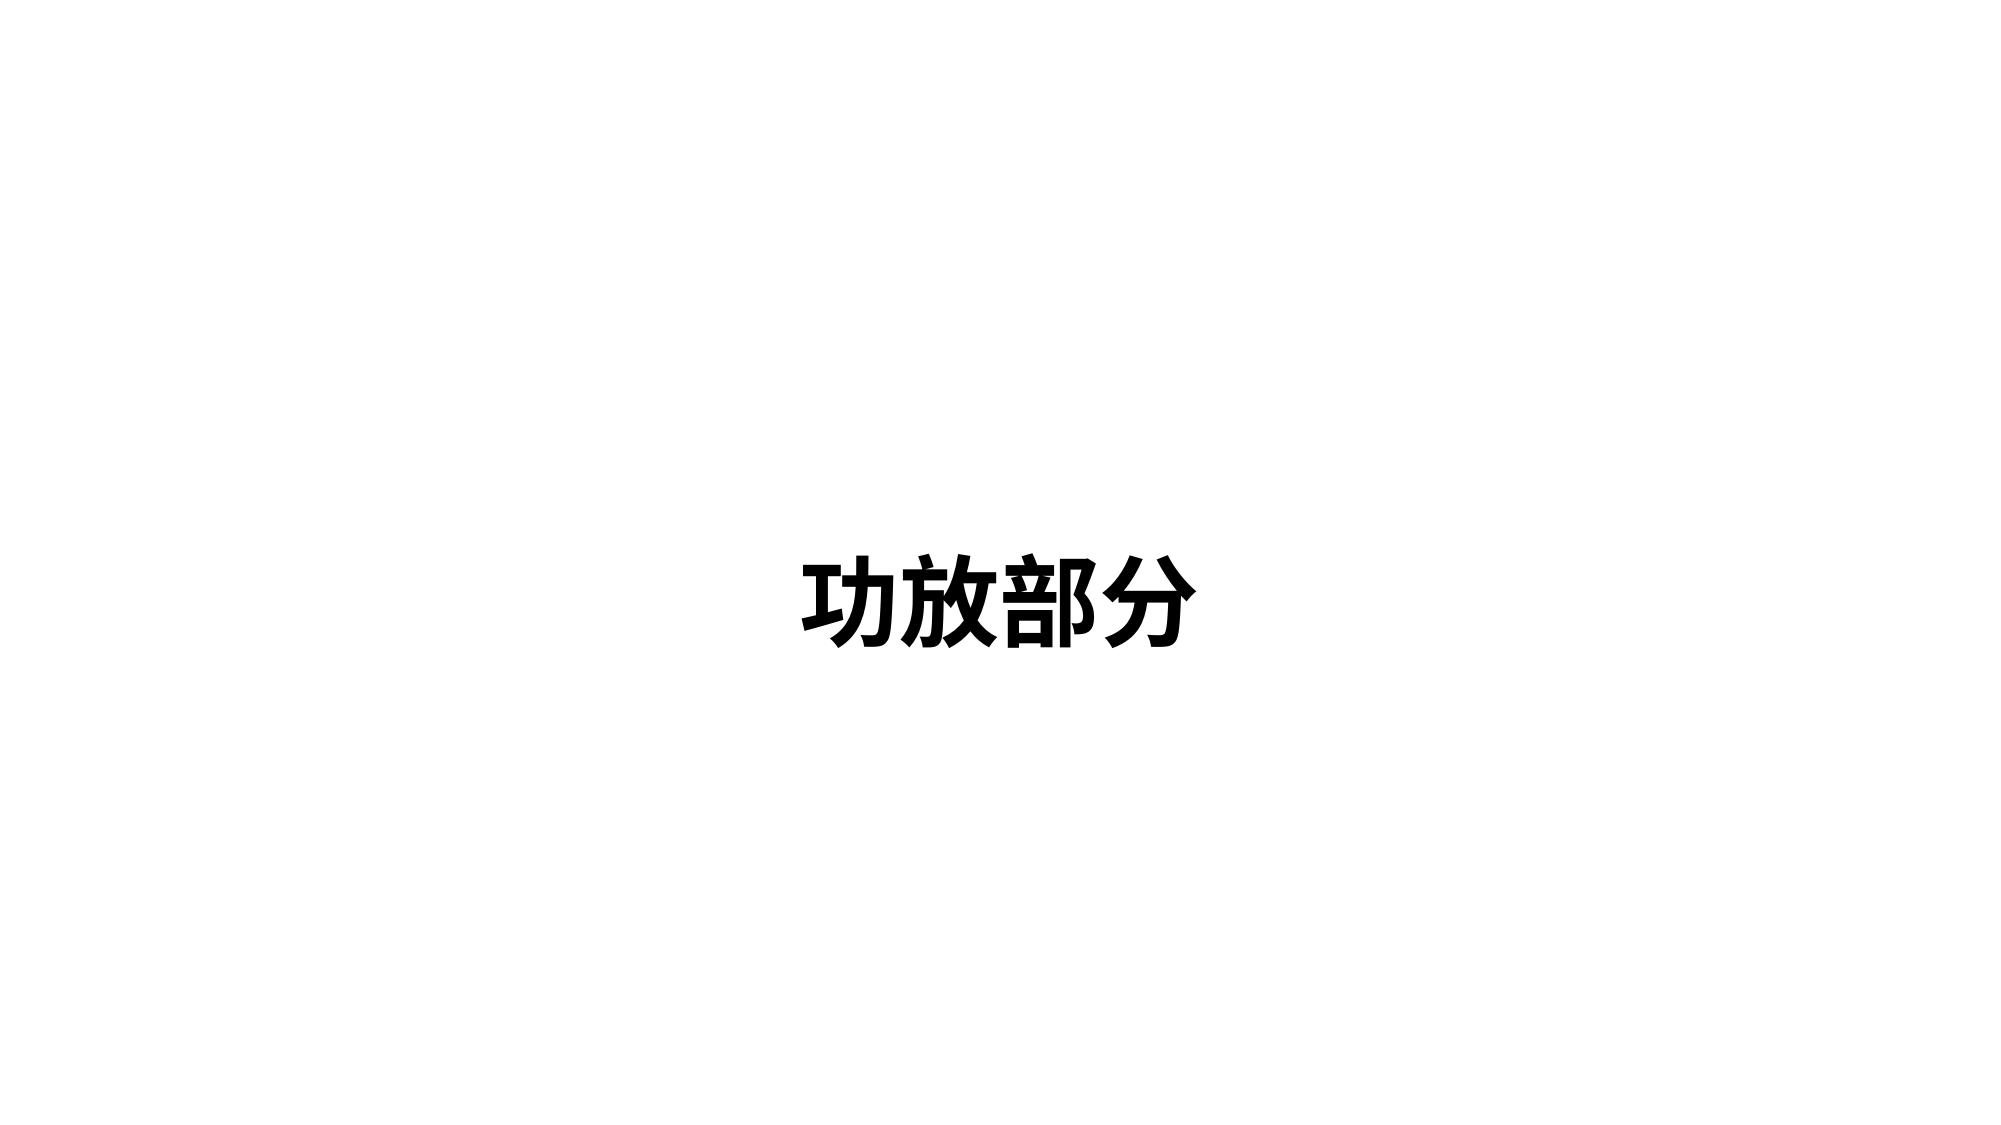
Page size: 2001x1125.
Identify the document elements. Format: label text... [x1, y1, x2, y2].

text_box 功放部分 [499, 532, 1500, 668]
